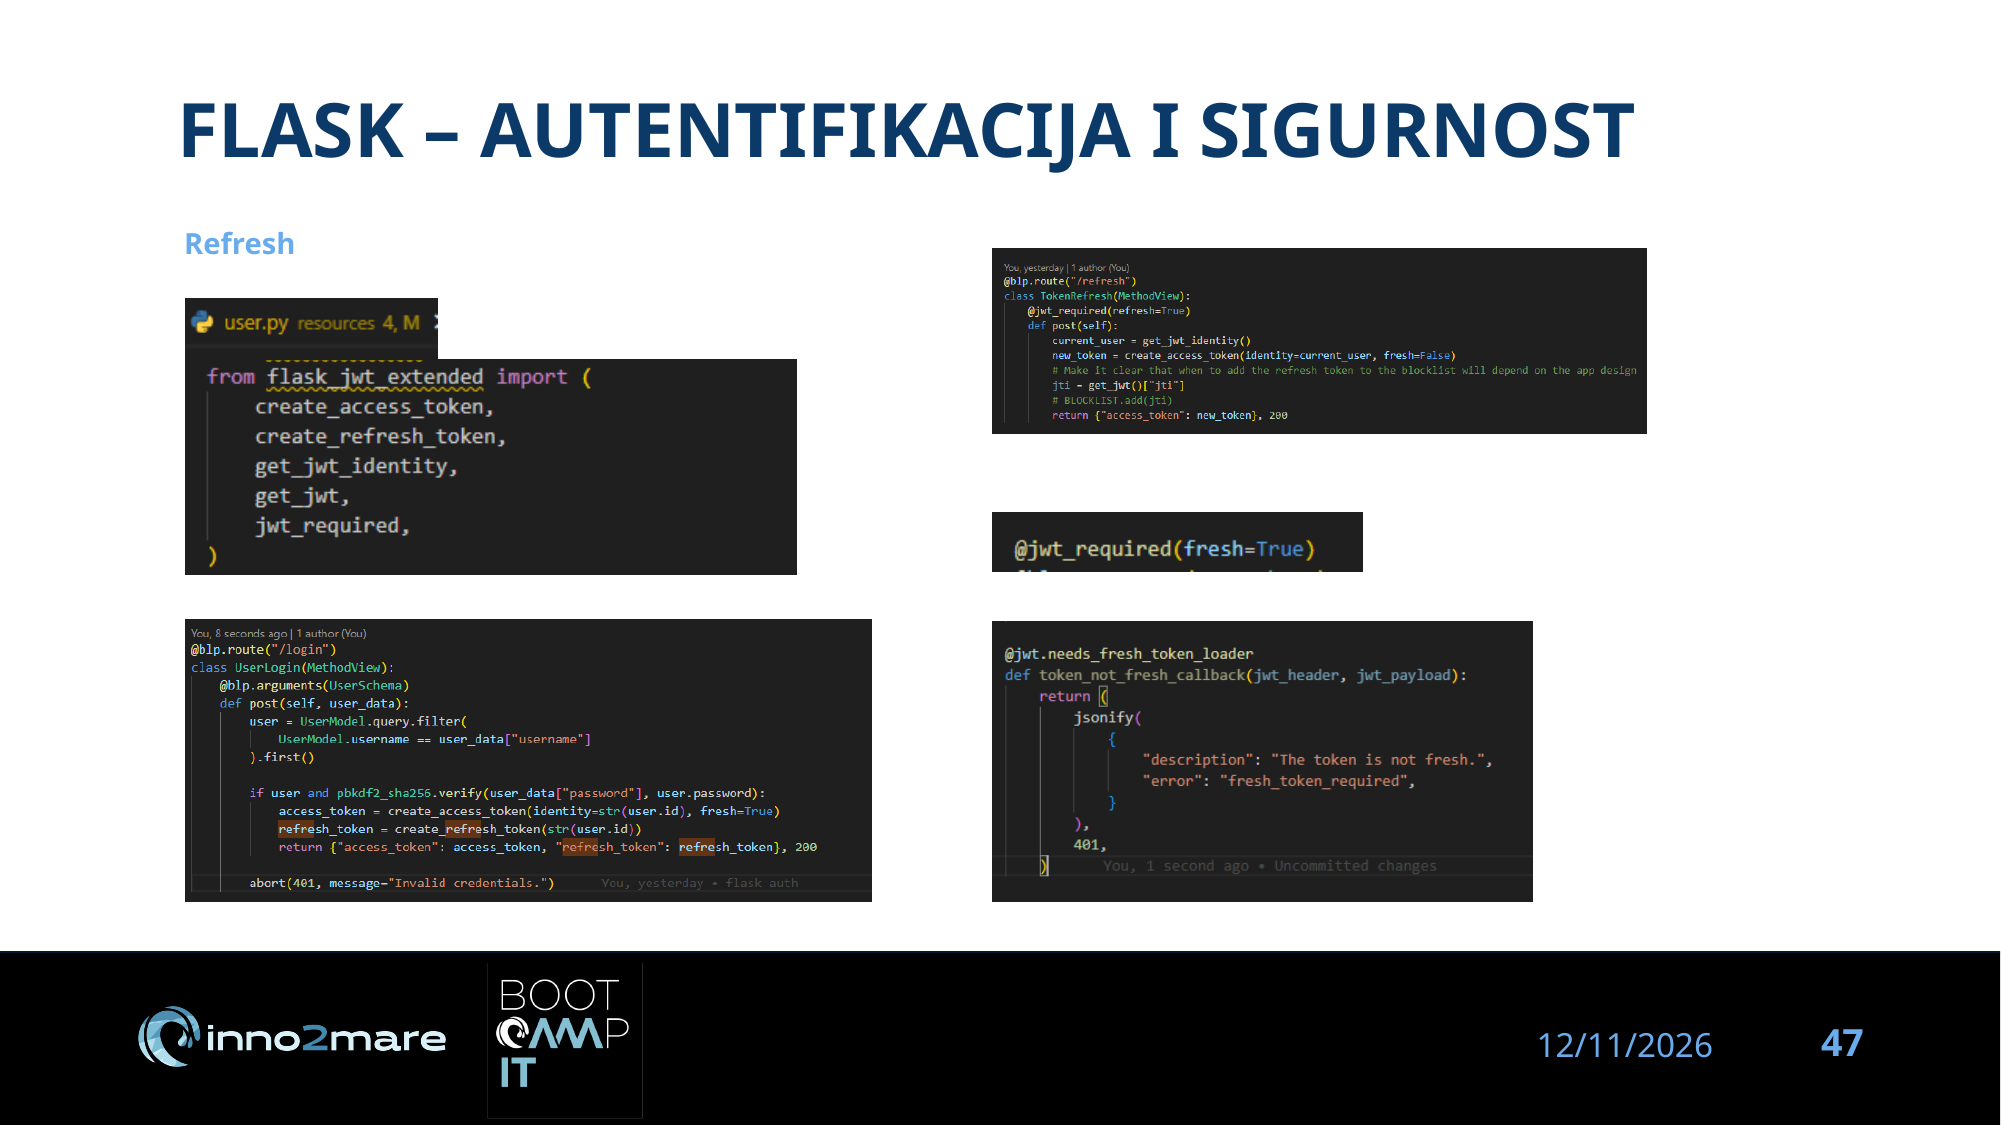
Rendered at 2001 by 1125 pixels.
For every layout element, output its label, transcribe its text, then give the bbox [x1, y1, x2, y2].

picture [138, 957, 690, 1124]
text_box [185, 298, 797, 575]
picture [992, 248, 1647, 434]
text_box FLASK – Autentifikacija i sigurnost [162, 62, 1888, 203]
picture [992, 621, 1533, 902]
picture [992, 512, 1363, 572]
picture [185, 619, 872, 902]
text_box Refresh [166, 222, 491, 275]
